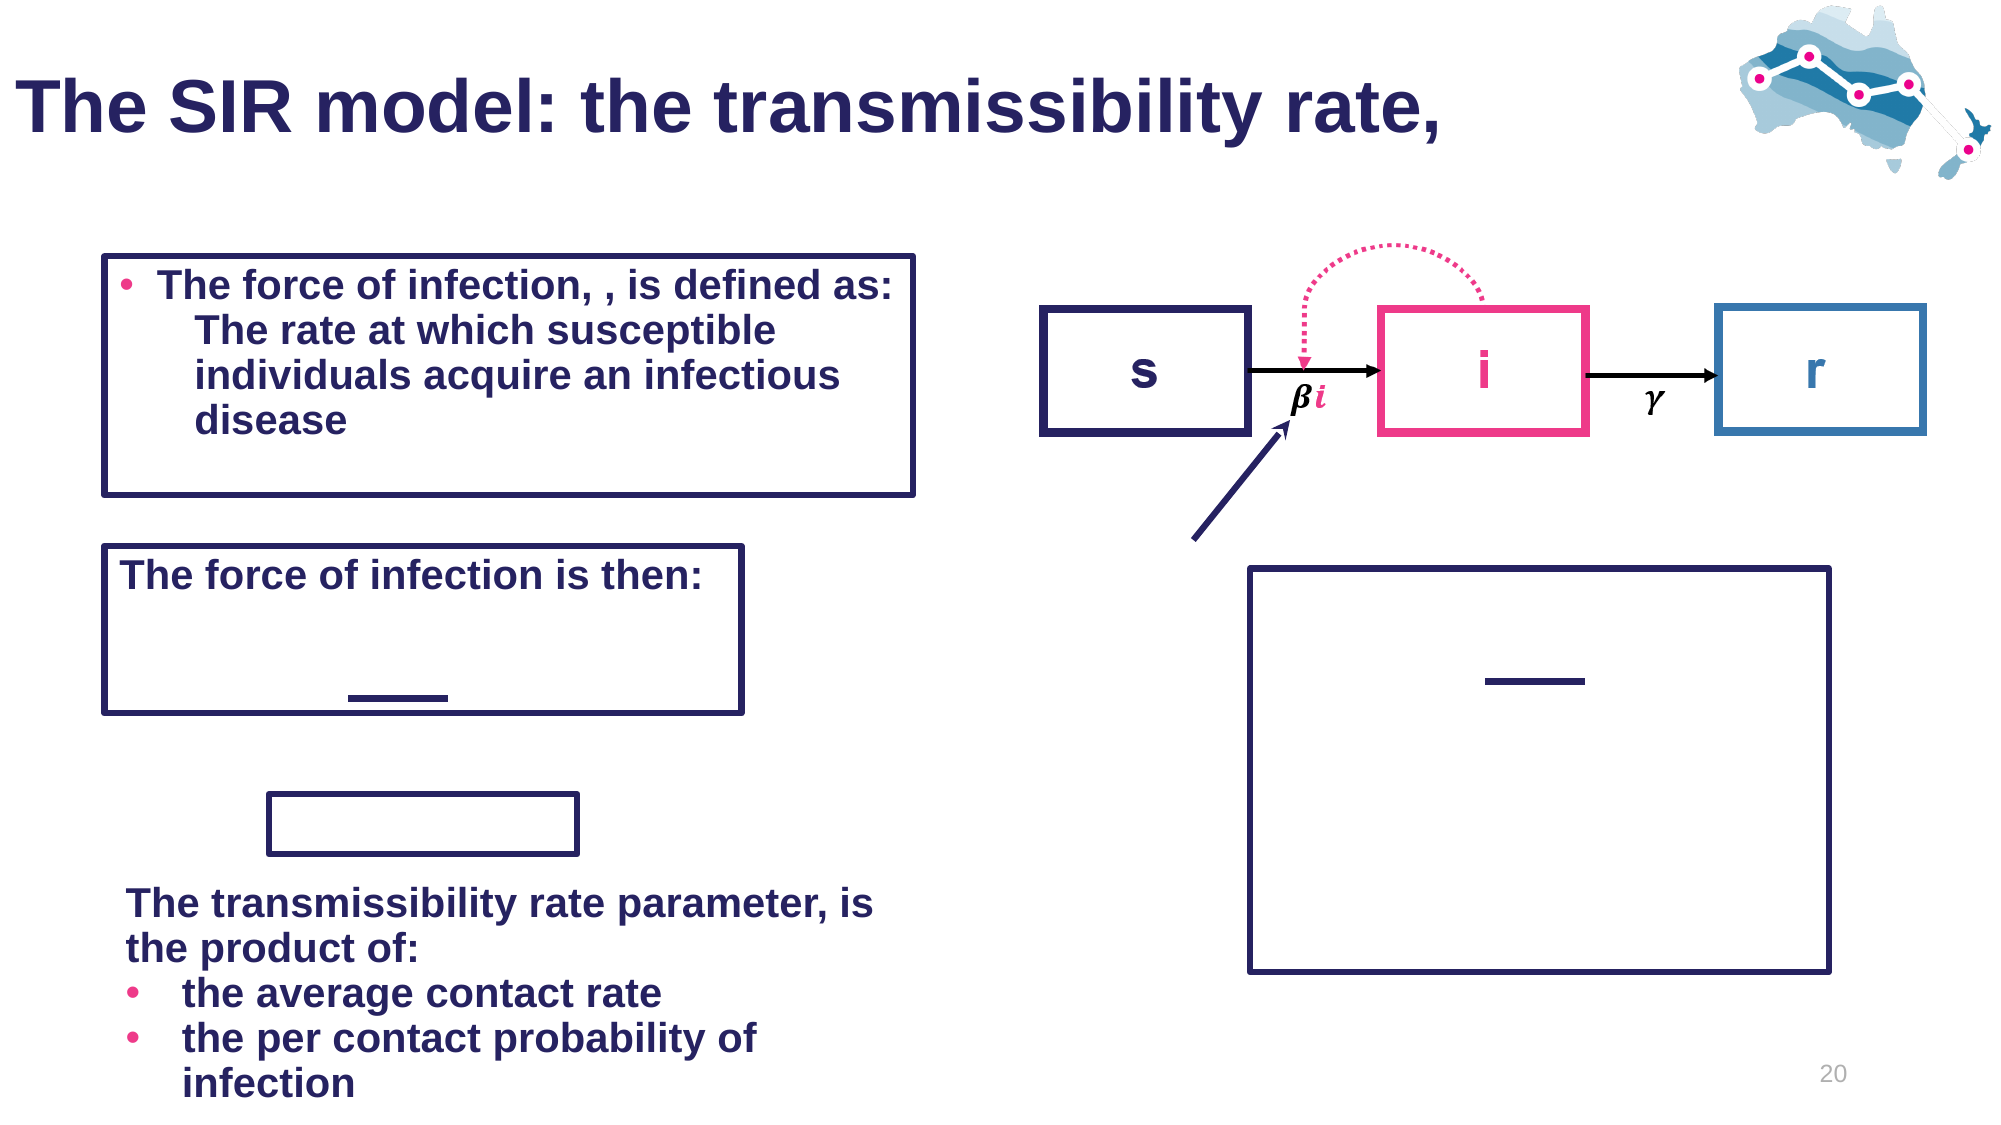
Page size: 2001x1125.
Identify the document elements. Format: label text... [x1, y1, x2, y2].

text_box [1193, 419, 1290, 540]
slide_number 20 [1412, 1042, 1863, 1103]
picture [1724, 0, 2000, 185]
picture [1029, 217, 1951, 457]
